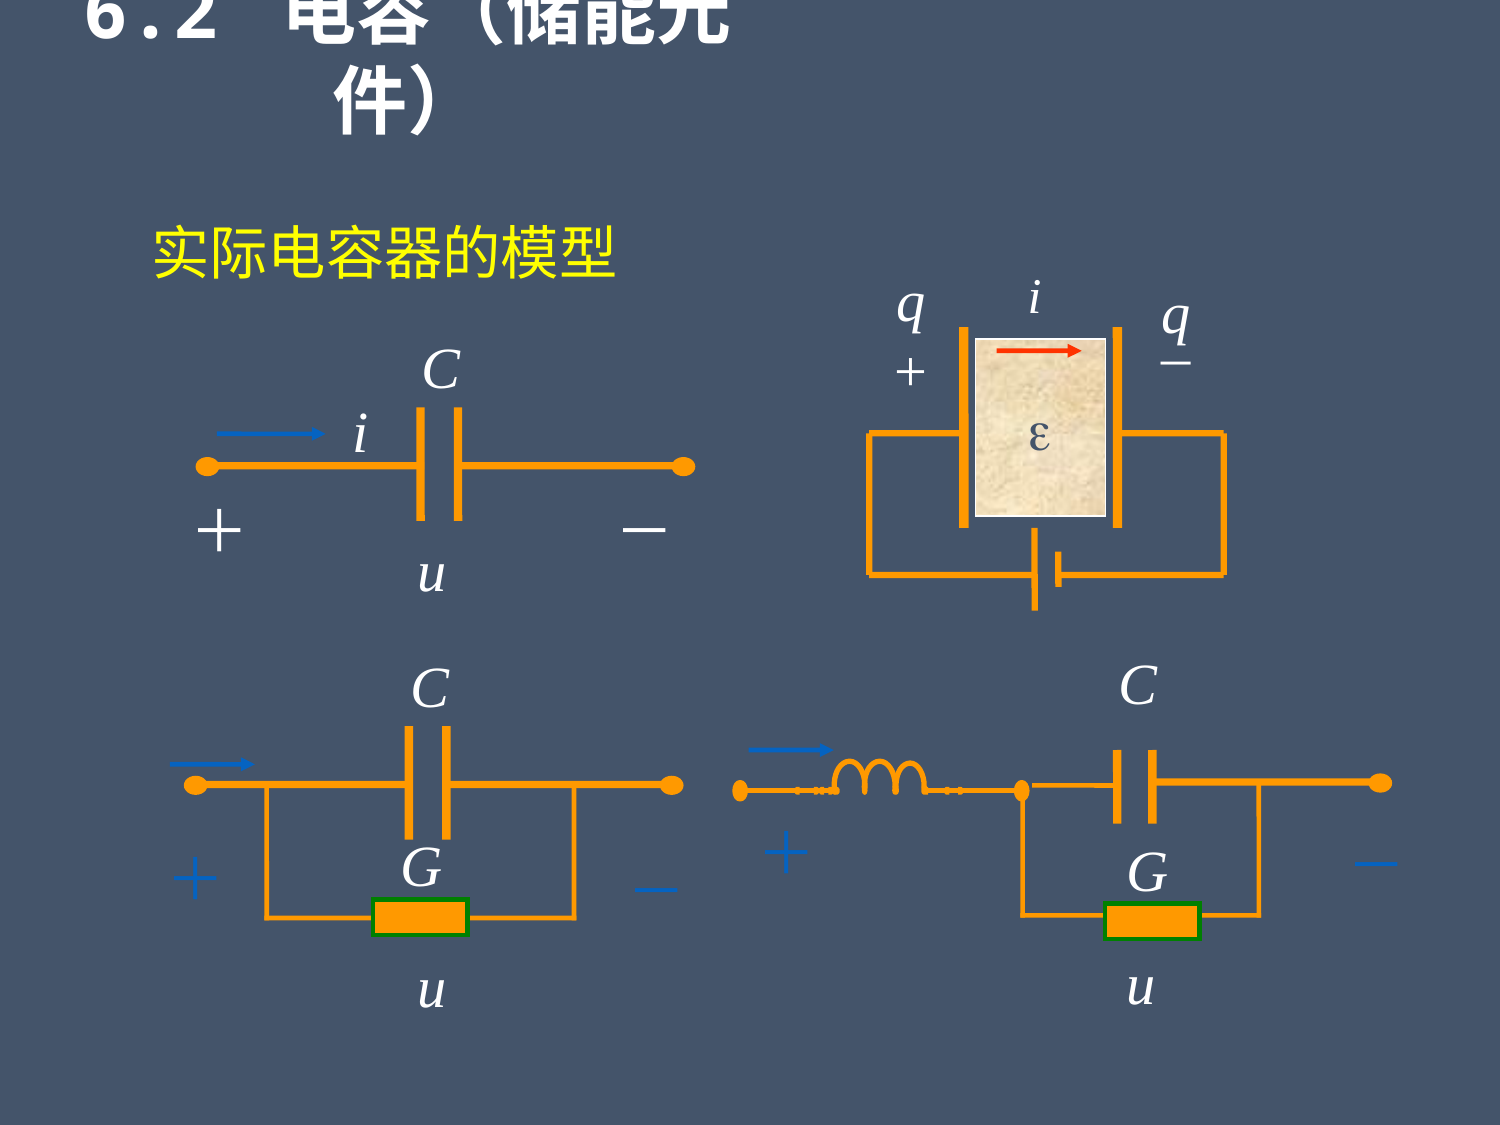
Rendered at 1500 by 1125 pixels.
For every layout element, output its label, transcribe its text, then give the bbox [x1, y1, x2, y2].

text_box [727, 638, 1425, 1025]
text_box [148, 641, 704, 1027]
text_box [869, 256, 1224, 611]
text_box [987, 256, 1082, 351]
text_box 6.2 电容（储能元件） [28, 0, 786, 151]
text_box 实际电容器的模型 [136, 209, 799, 294]
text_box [172, 322, 696, 611]
